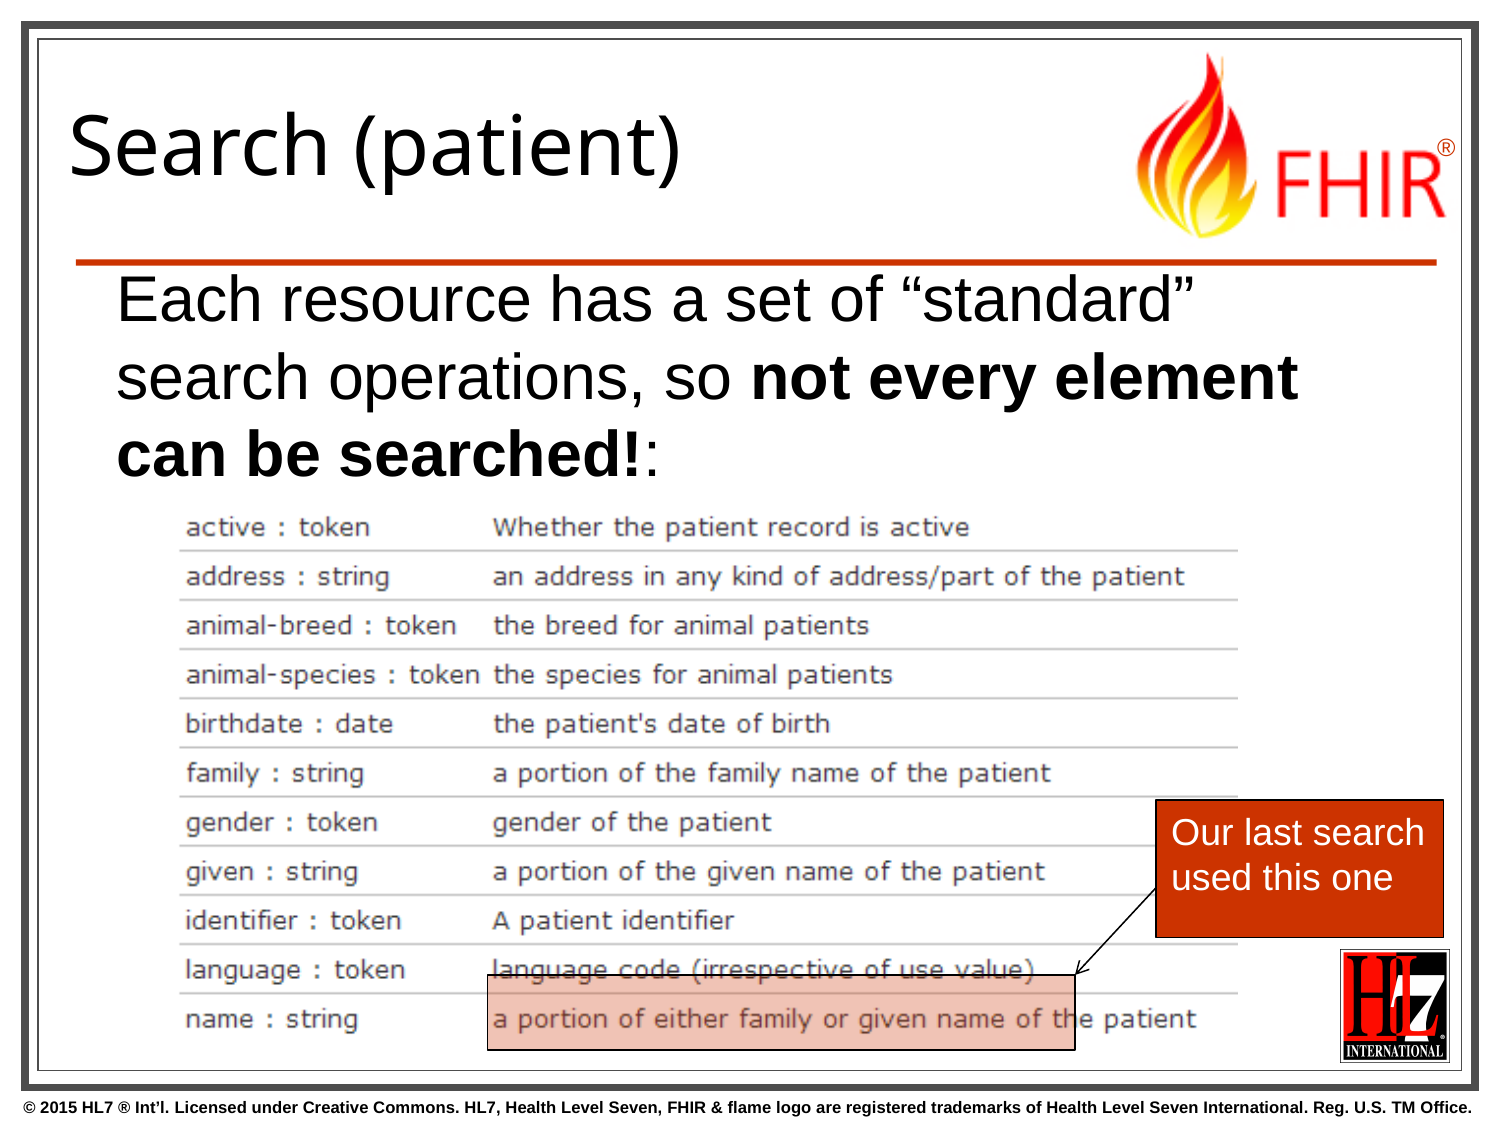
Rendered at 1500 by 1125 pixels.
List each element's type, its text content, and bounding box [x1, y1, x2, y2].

picture [1340, 949, 1450, 1063]
text_box Our last search used this one [1241, 799, 1444, 938]
title Search (patient) [53, 54, 1128, 249]
picture [174, 503, 1238, 1038]
text_box Each resource has a set of “standard” search operations, so not every element can be searched!: [101, 249, 1390, 498]
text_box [1074, 887, 1157, 976]
text_box [487, 1046, 1075, 1050]
picture [1124, 42, 1458, 249]
